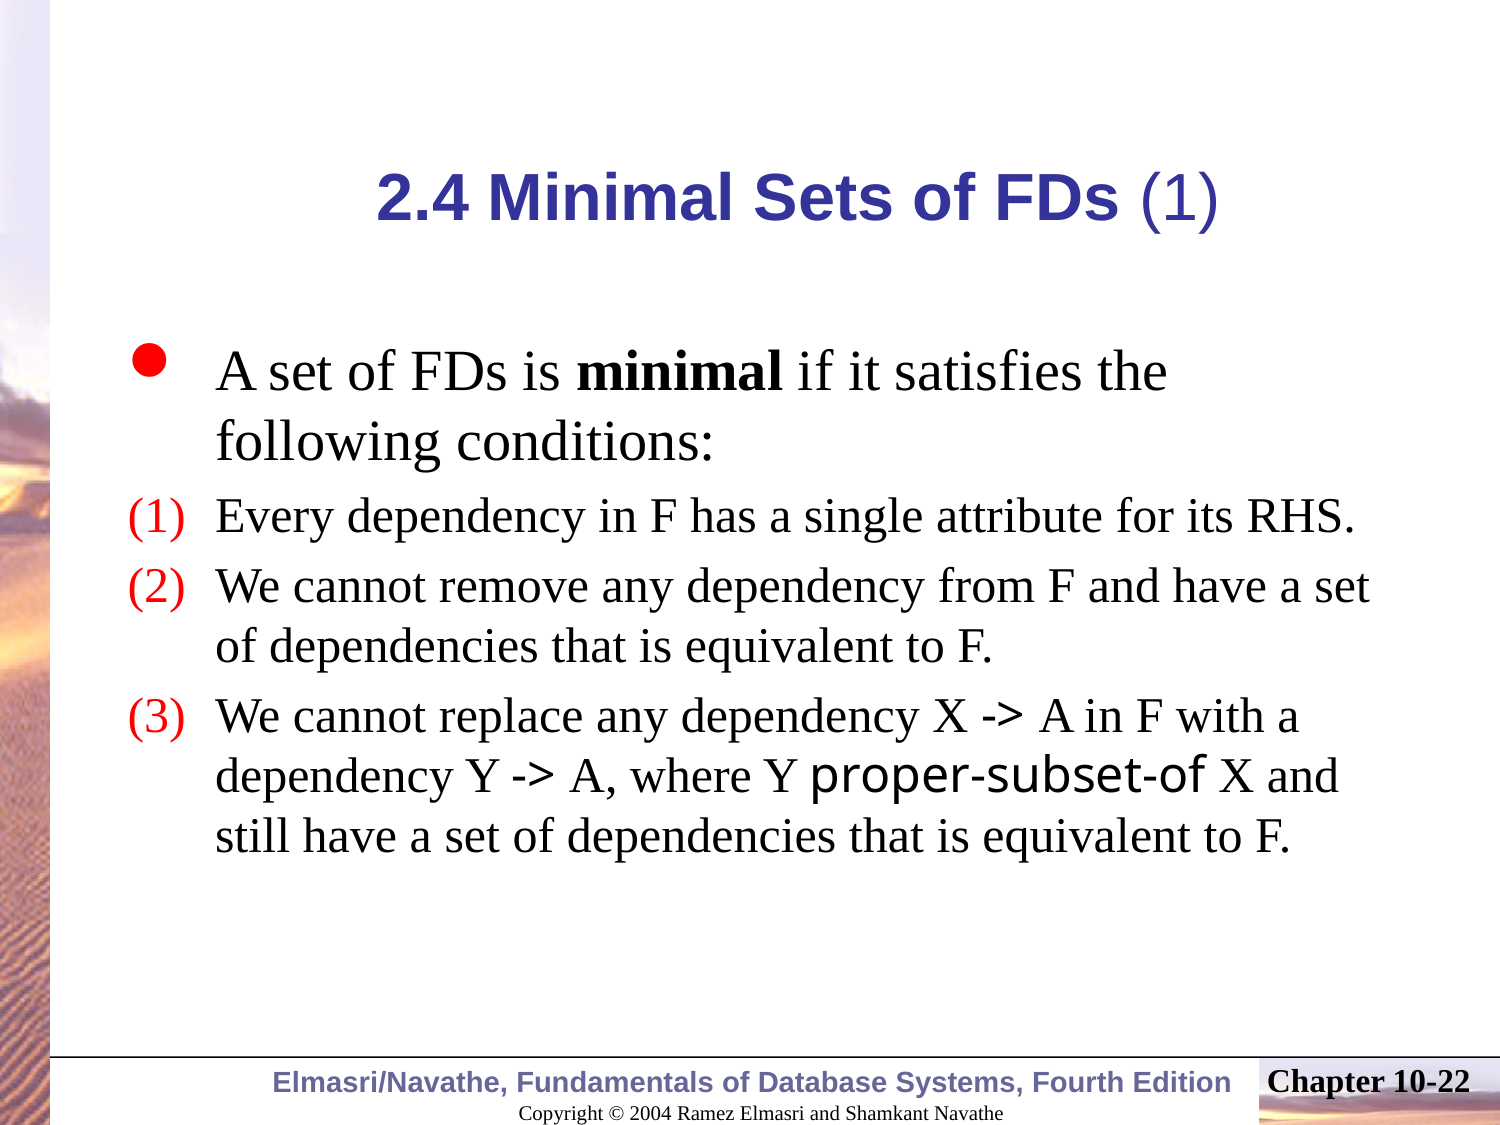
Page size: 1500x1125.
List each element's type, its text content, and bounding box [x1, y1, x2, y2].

picture [1259, 1058, 1500, 1125]
picture [0, 0, 50, 1125]
title 2.4 Minimal Sets of FDs (1) [210, 99, 1388, 288]
slide_number Chapter 10-22 [1173, 1047, 1487, 1112]
list A set of FDs is minimal if it satisfies the following conditions: Every dependency in F has a single attribute for its RHS. We cannot remove any dependency from F and have a set of dependencies that is equivalent to F. We cannot replace any dependency X -> A in F with a dependency Y -> A, where Y proper-subset-of X and still have a set of dependencies that is equivalent to F. [112, 324, 1388, 1001]
